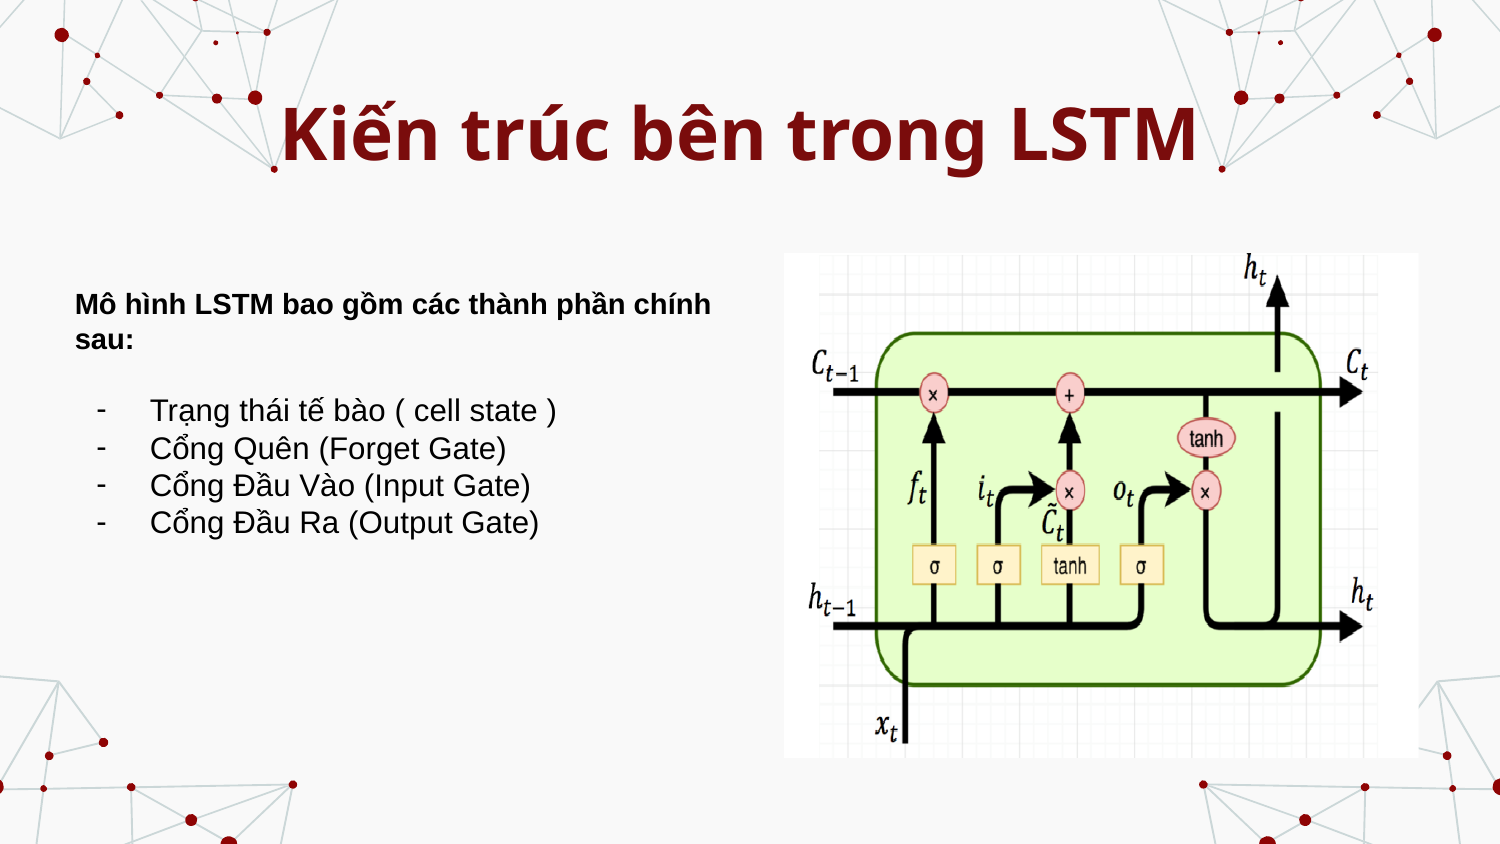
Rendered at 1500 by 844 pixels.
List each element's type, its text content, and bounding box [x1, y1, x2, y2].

text_box Mô hình LSTM bao gồm các thành phần chính sau: Trạng thái tế bào ( cell state ) Cổng Quên (Forget Gate) Cổng Đầu Vào (Input Gate) Cổng Đầu Ra (Output Gate) [59, 270, 768, 668]
picture [783, 253, 1419, 758]
title Kiến trúc bên trong LSTM [118, 72, 1382, 167]
